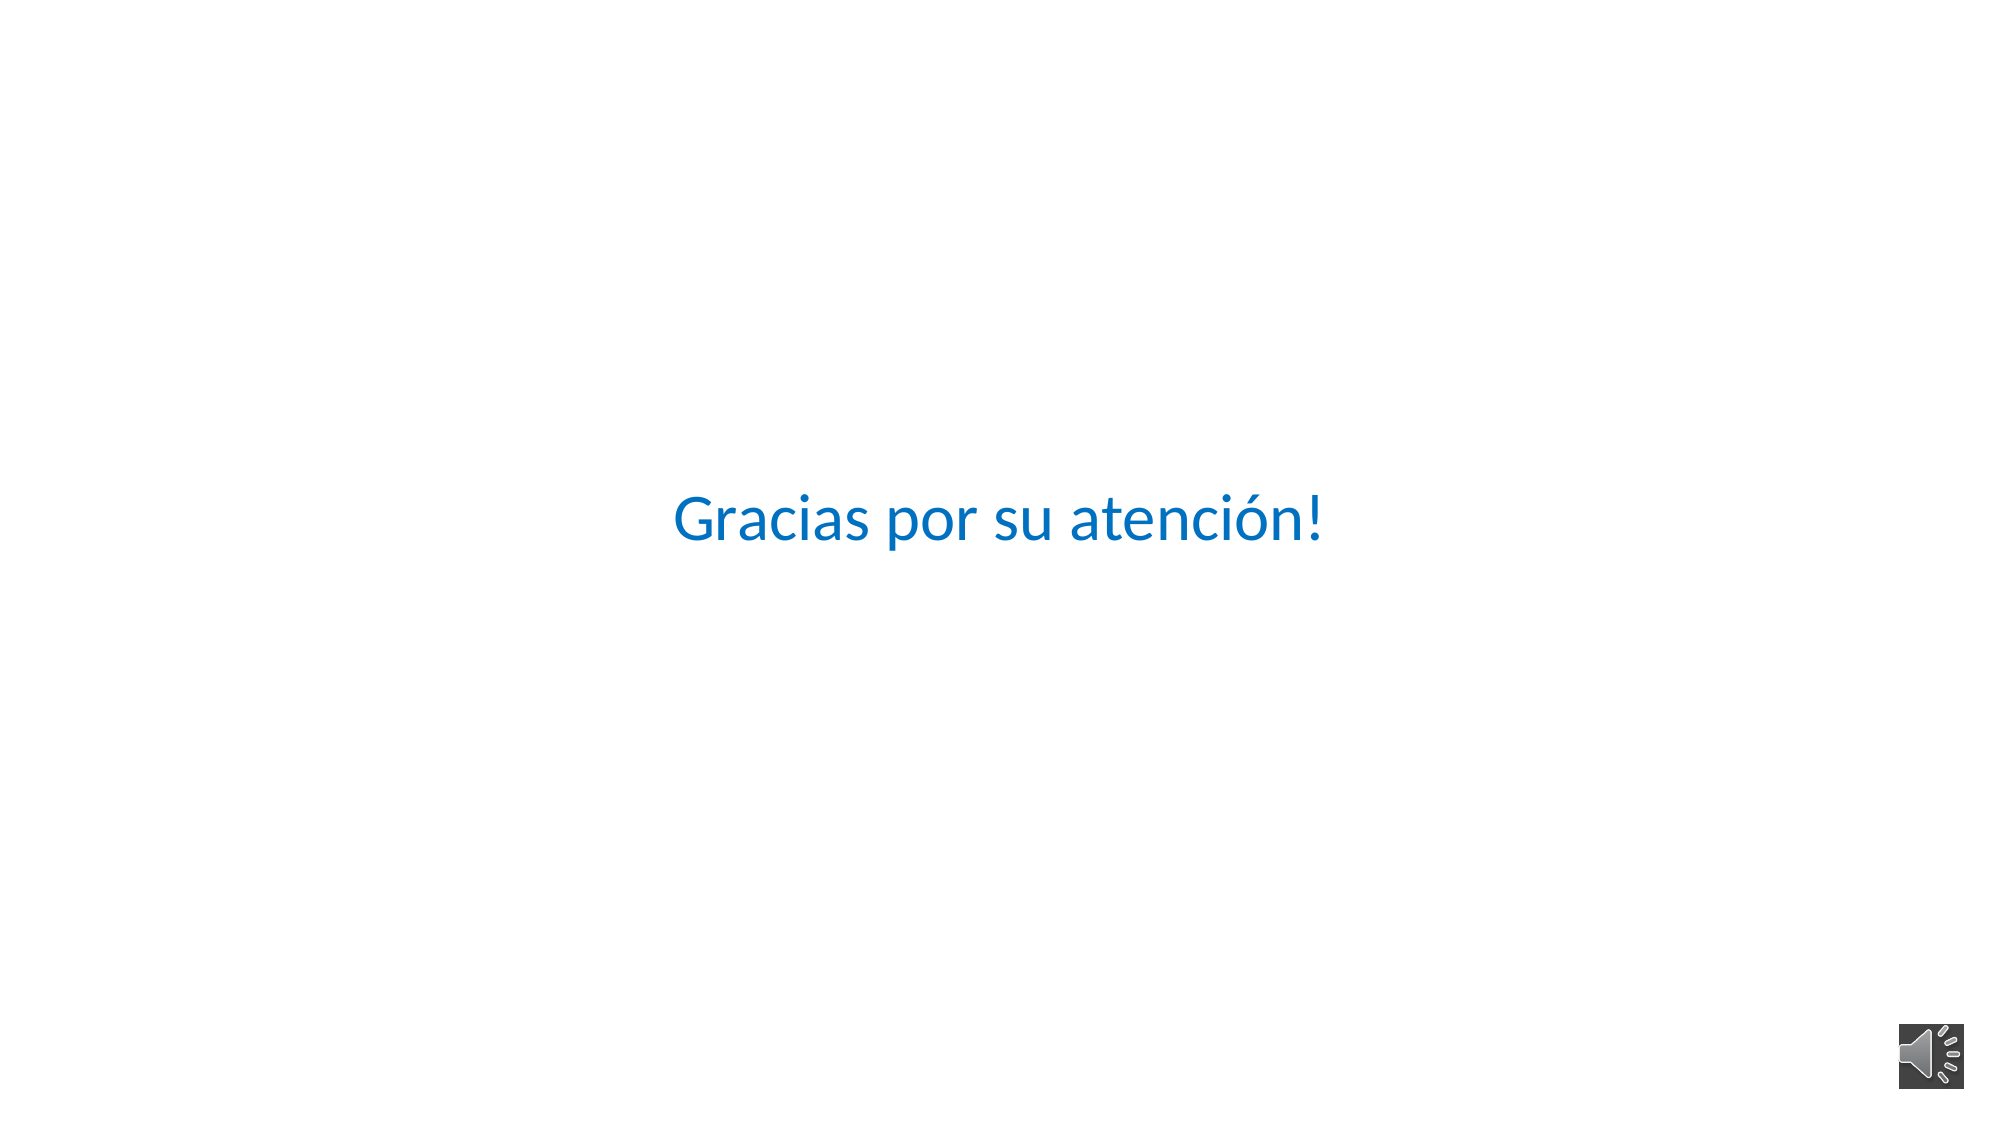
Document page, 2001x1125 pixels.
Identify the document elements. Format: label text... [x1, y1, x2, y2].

text_box Gracias por su atención! [190, 466, 1810, 562]
picture [1897, 1022, 1965, 1090]
